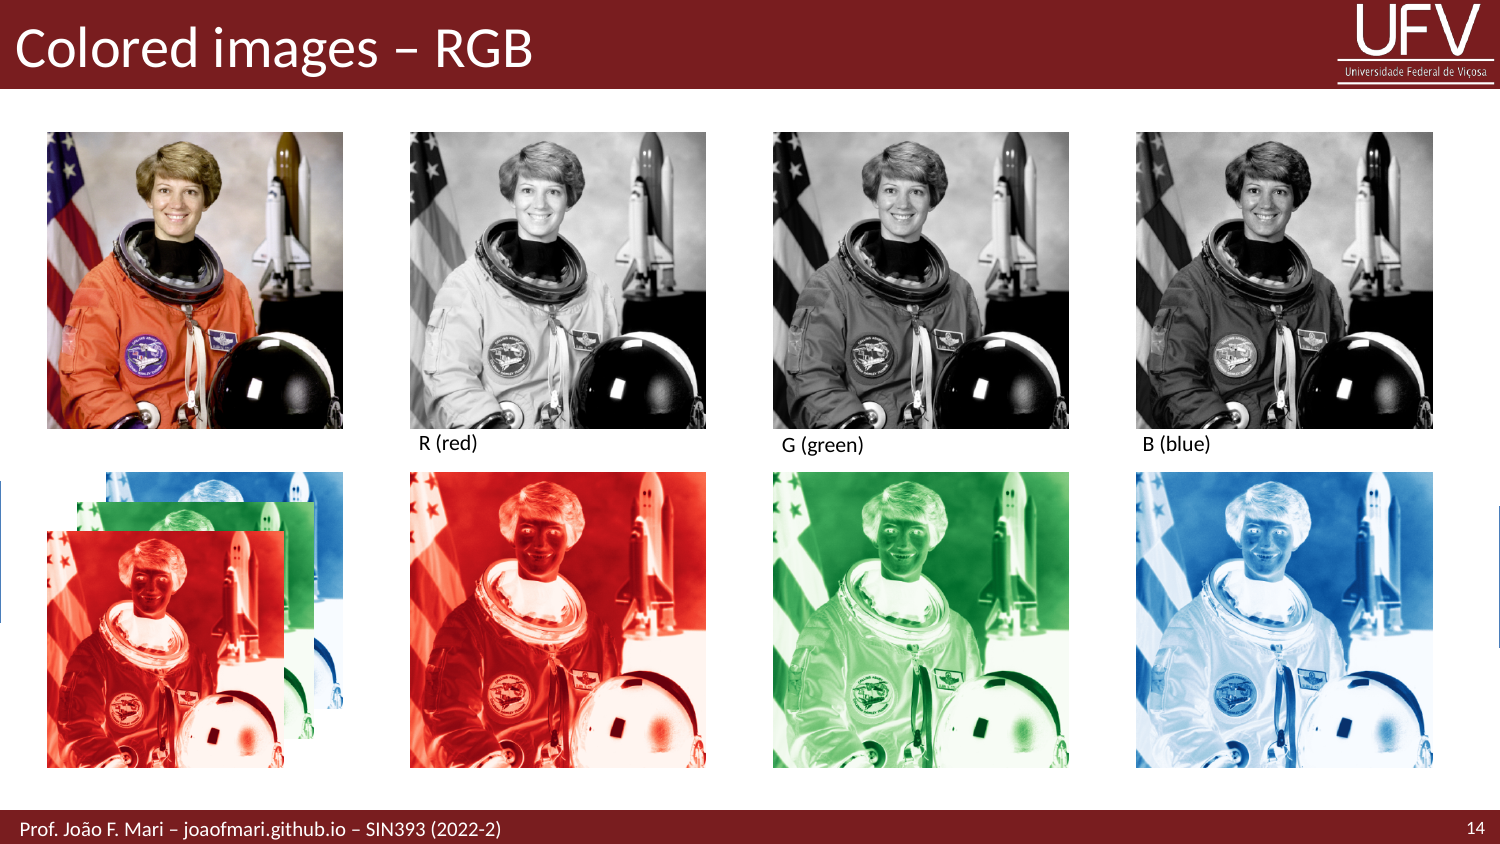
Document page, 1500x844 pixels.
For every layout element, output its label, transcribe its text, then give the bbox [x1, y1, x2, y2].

footer Prof. João F. Mari – joaofmari.github.io – SIN393 (2022-2) [0, 812, 1034, 844]
slide_number 14 [1328, 811, 1500, 844]
text_box G (green) [774, 435, 1071, 459]
text_box B (blue) [1135, 436, 1432, 459]
picture [47, 132, 343, 429]
picture [410, 472, 707, 769]
picture [1136, 132, 1433, 429]
picture [773, 472, 1070, 769]
picture [47, 472, 343, 769]
text_box R (red) [411, 436, 708, 458]
picture [410, 132, 707, 429]
title Colored images – RGB [0, 0, 1500, 89]
picture [1136, 472, 1433, 769]
picture [773, 132, 1070, 429]
